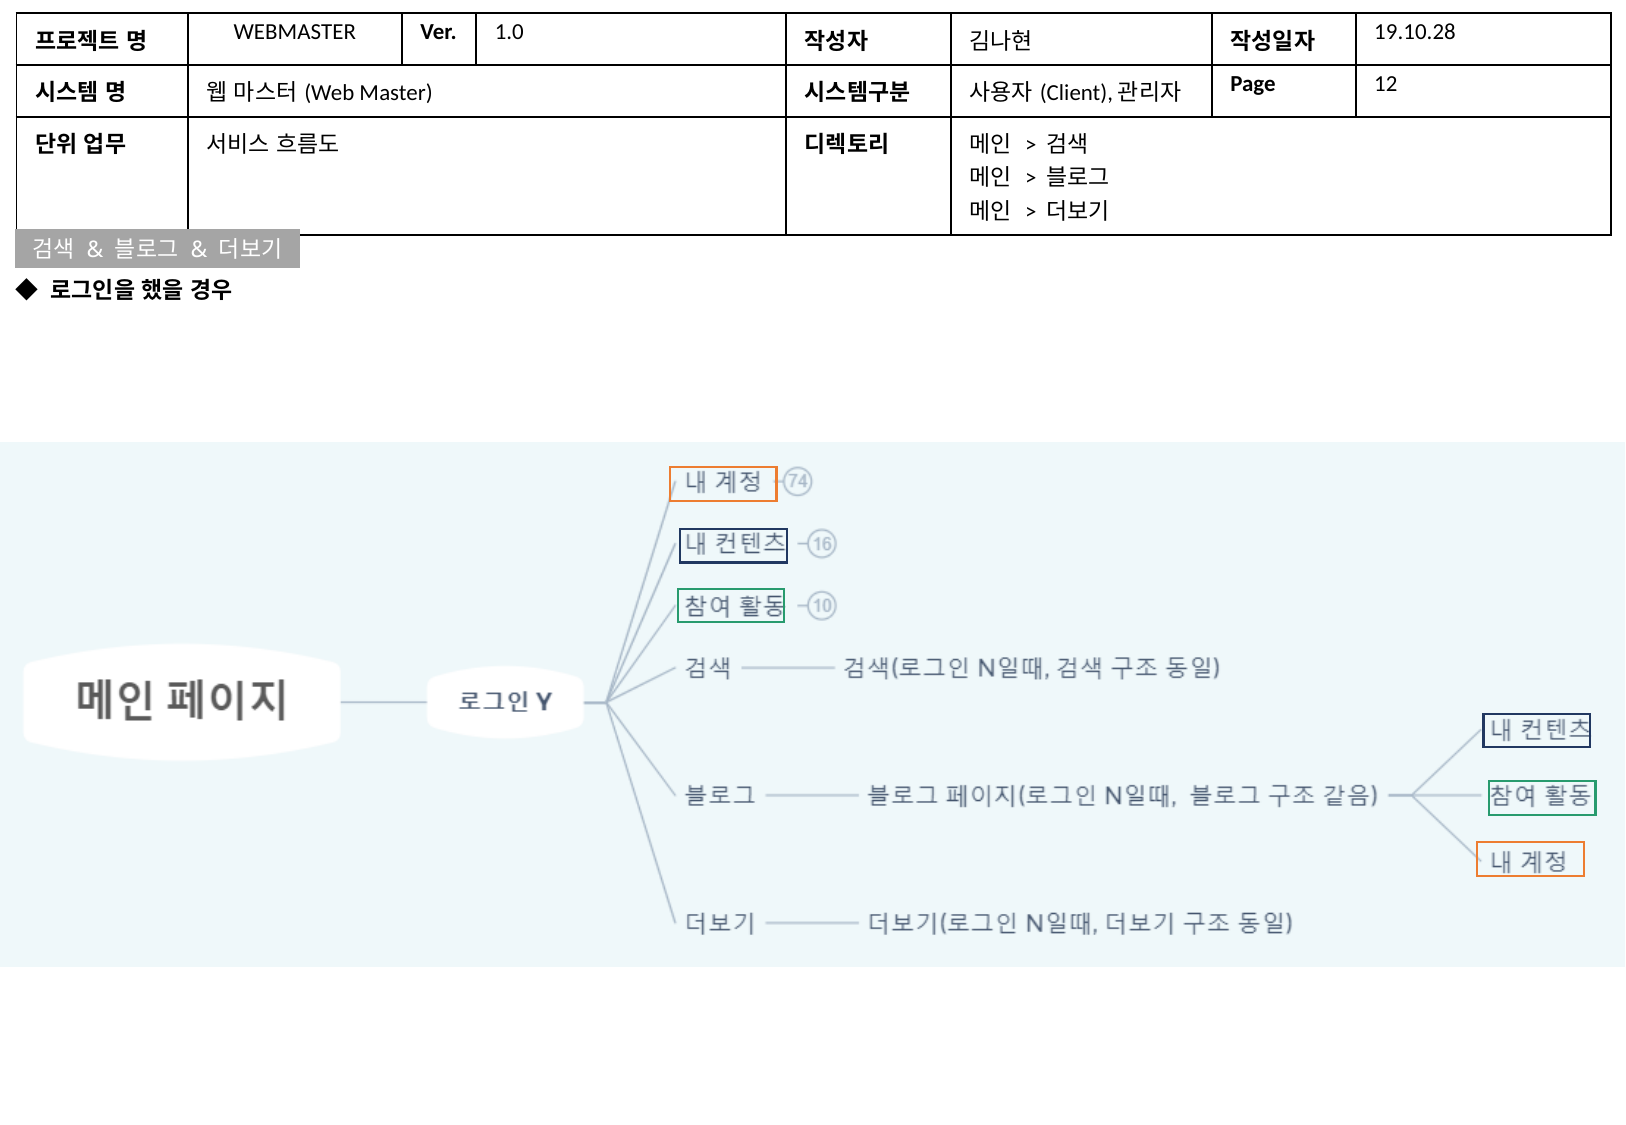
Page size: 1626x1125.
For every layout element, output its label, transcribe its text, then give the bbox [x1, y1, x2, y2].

table_header 19.10.28 [1357, 14, 1610, 64]
table_cell 시스템 명 [17, 66, 187, 116]
table_header Ver. [403, 14, 475, 64]
table_cell 사용자(Client),관리자 [952, 66, 1211, 116]
text_box 검색 & 블로그 & 더보기 [15, 229, 300, 268]
table_cell 디렉토리 [787, 118, 950, 234]
table_cell 서비스 흐름도 [189, 118, 785, 234]
table_header 1.0 [477, 14, 785, 64]
table_cell 12 [1357, 66, 1610, 116]
text_box ◆ 로그인을 했을 경우 [0, 268, 396, 311]
table_cell 시스템구분 [787, 66, 950, 116]
table_header WEBMASTER [189, 14, 401, 64]
table_header 프로젝트 명 [17, 14, 187, 64]
table_header 김나현 [952, 14, 1211, 64]
table_cell 단위 업무 [17, 118, 187, 229]
table_header 작성자 [787, 14, 950, 64]
picture [0, 442, 1625, 967]
table_header 작성일자 [1213, 14, 1355, 64]
table_cell 웹 마스터(Web Master) [189, 66, 785, 116]
table_cell 메인 > 검색 메인 > 블로그 메인 > 더보기 [952, 118, 1610, 234]
table_cell Page [1213, 66, 1355, 116]
